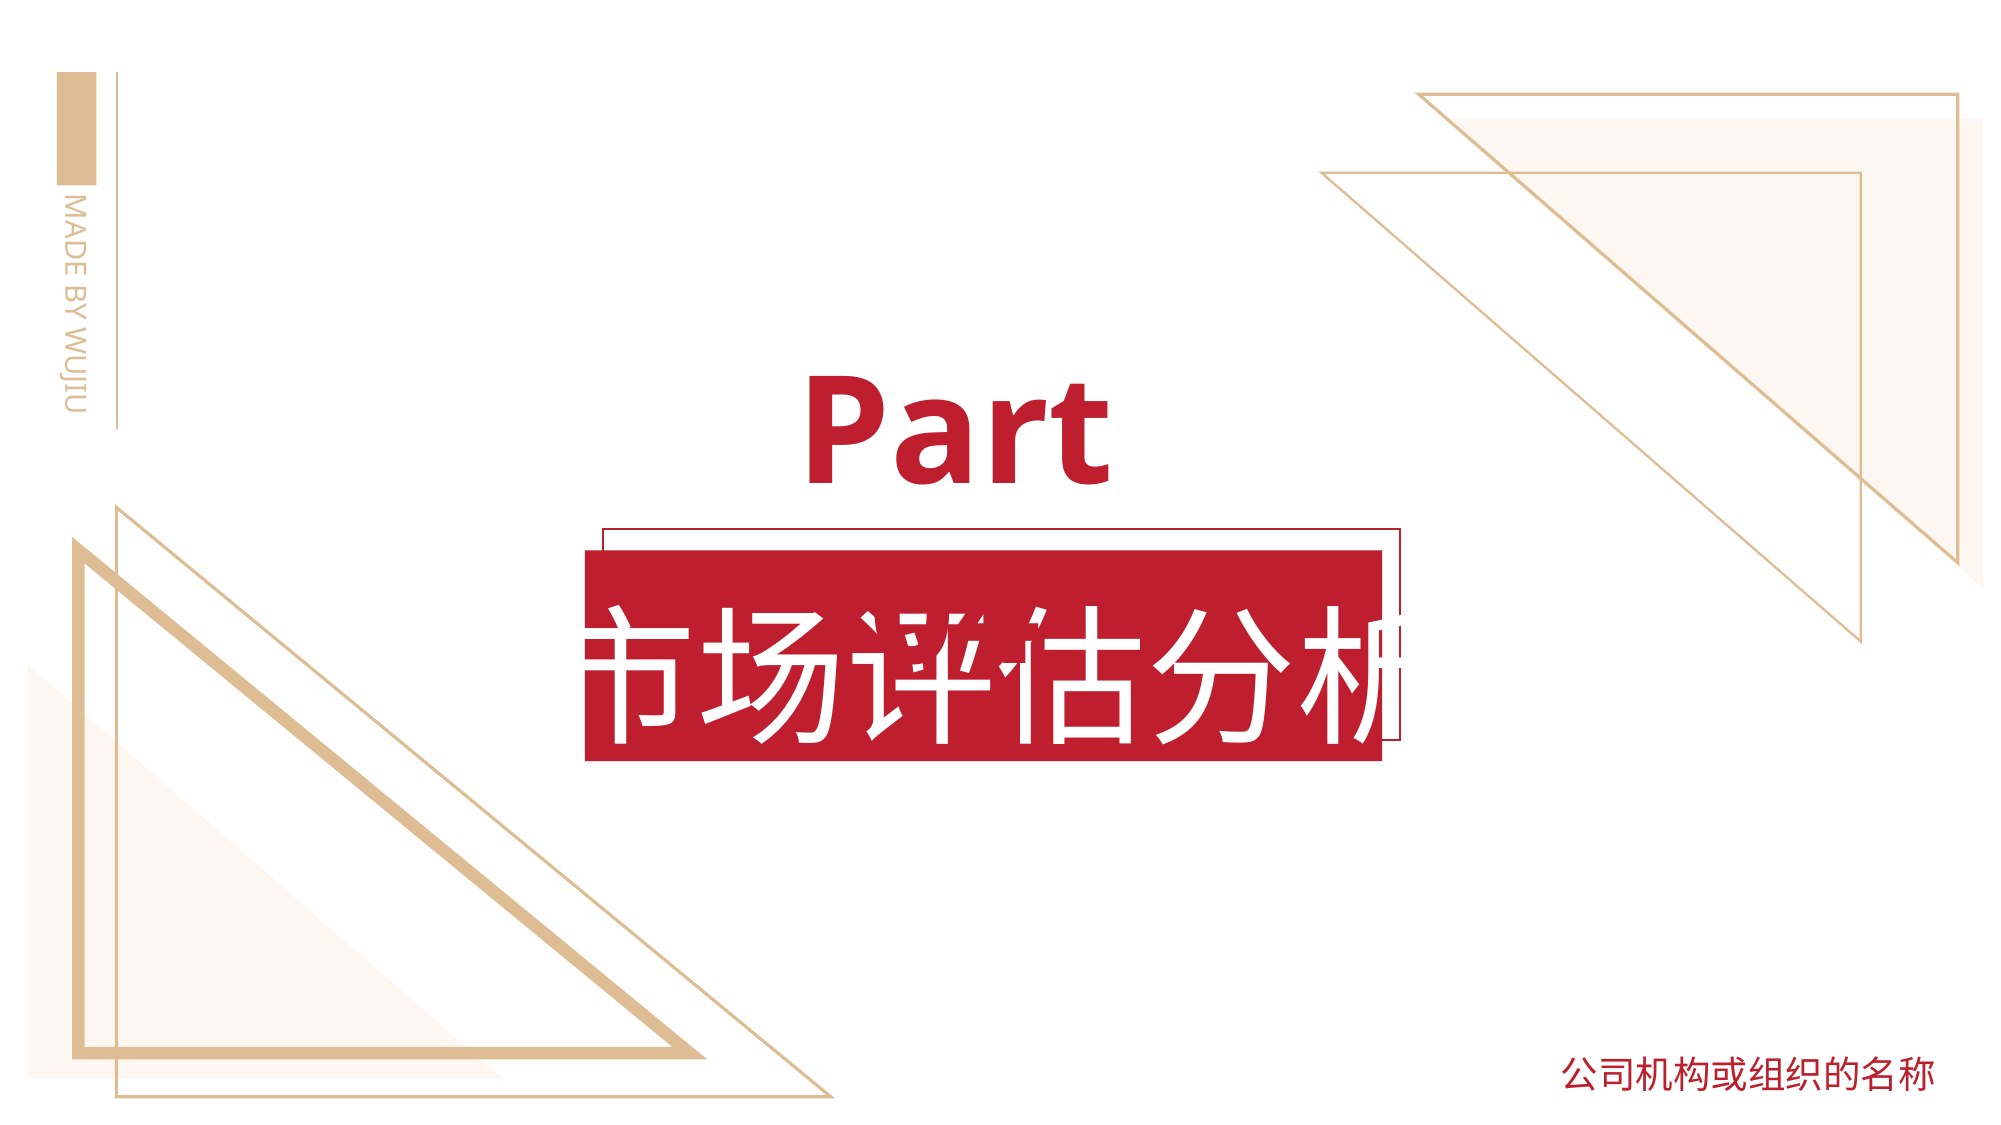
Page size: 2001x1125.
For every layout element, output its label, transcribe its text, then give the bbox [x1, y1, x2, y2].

text_box [1415, 93, 1959, 566]
text_box [1318, 171, 1862, 644]
text_box [115, 505, 834, 1098]
text_box [1383, 668, 1401, 741]
text_box [1169, 528, 1401, 619]
text_box [77, 548, 693, 1055]
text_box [51, 71, 117, 430]
text_box [602, 528, 741, 550]
text_box [1862, 118, 1984, 591]
text_box [1383, 626, 1401, 657]
text_box [26, 662, 115, 1080]
text_box Part 04 [741, 325, 1169, 550]
text_box 公司机构或组织的名称 [1545, 1044, 1951, 1104]
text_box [584, 550, 1383, 773]
